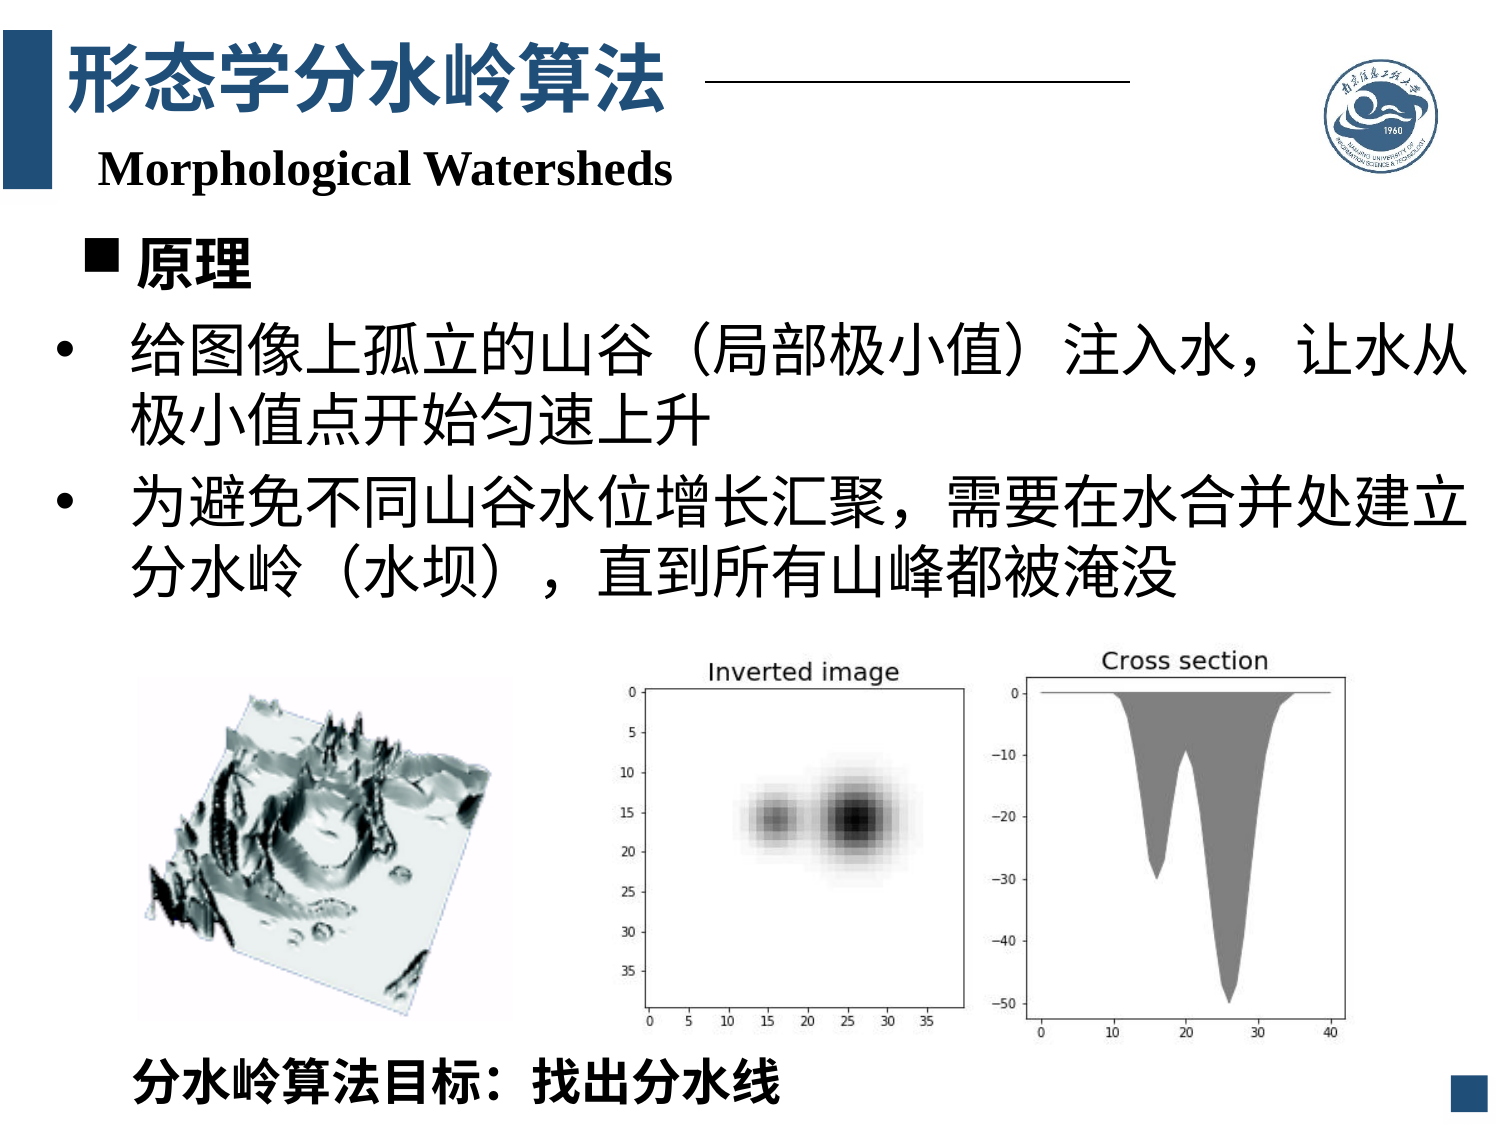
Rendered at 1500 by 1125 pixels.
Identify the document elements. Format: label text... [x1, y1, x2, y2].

text_box [1450, 1074, 1489, 1113]
text_box 分水岭算法目标：找出分水线 [116, 1042, 797, 1118]
text_box 形态学分水岭算法 [52, 16, 702, 148]
text_box [2, 29, 53, 190]
text_box Morphological Watersheds [82, 102, 1142, 236]
text_box 原理 [65, 219, 1488, 305]
picture [1308, 44, 1452, 185]
text_box 给图像上孤立的山谷（局部极小值）注入水，让水从极小值点开始匀速上升 为避免不同山谷水位增长汇聚，需要在水合并处建立分水岭（水坝），直到所有山峰都被淹没 [40, 305, 1488, 686]
picture [137, 677, 513, 1021]
picture [532, 623, 1435, 1075]
